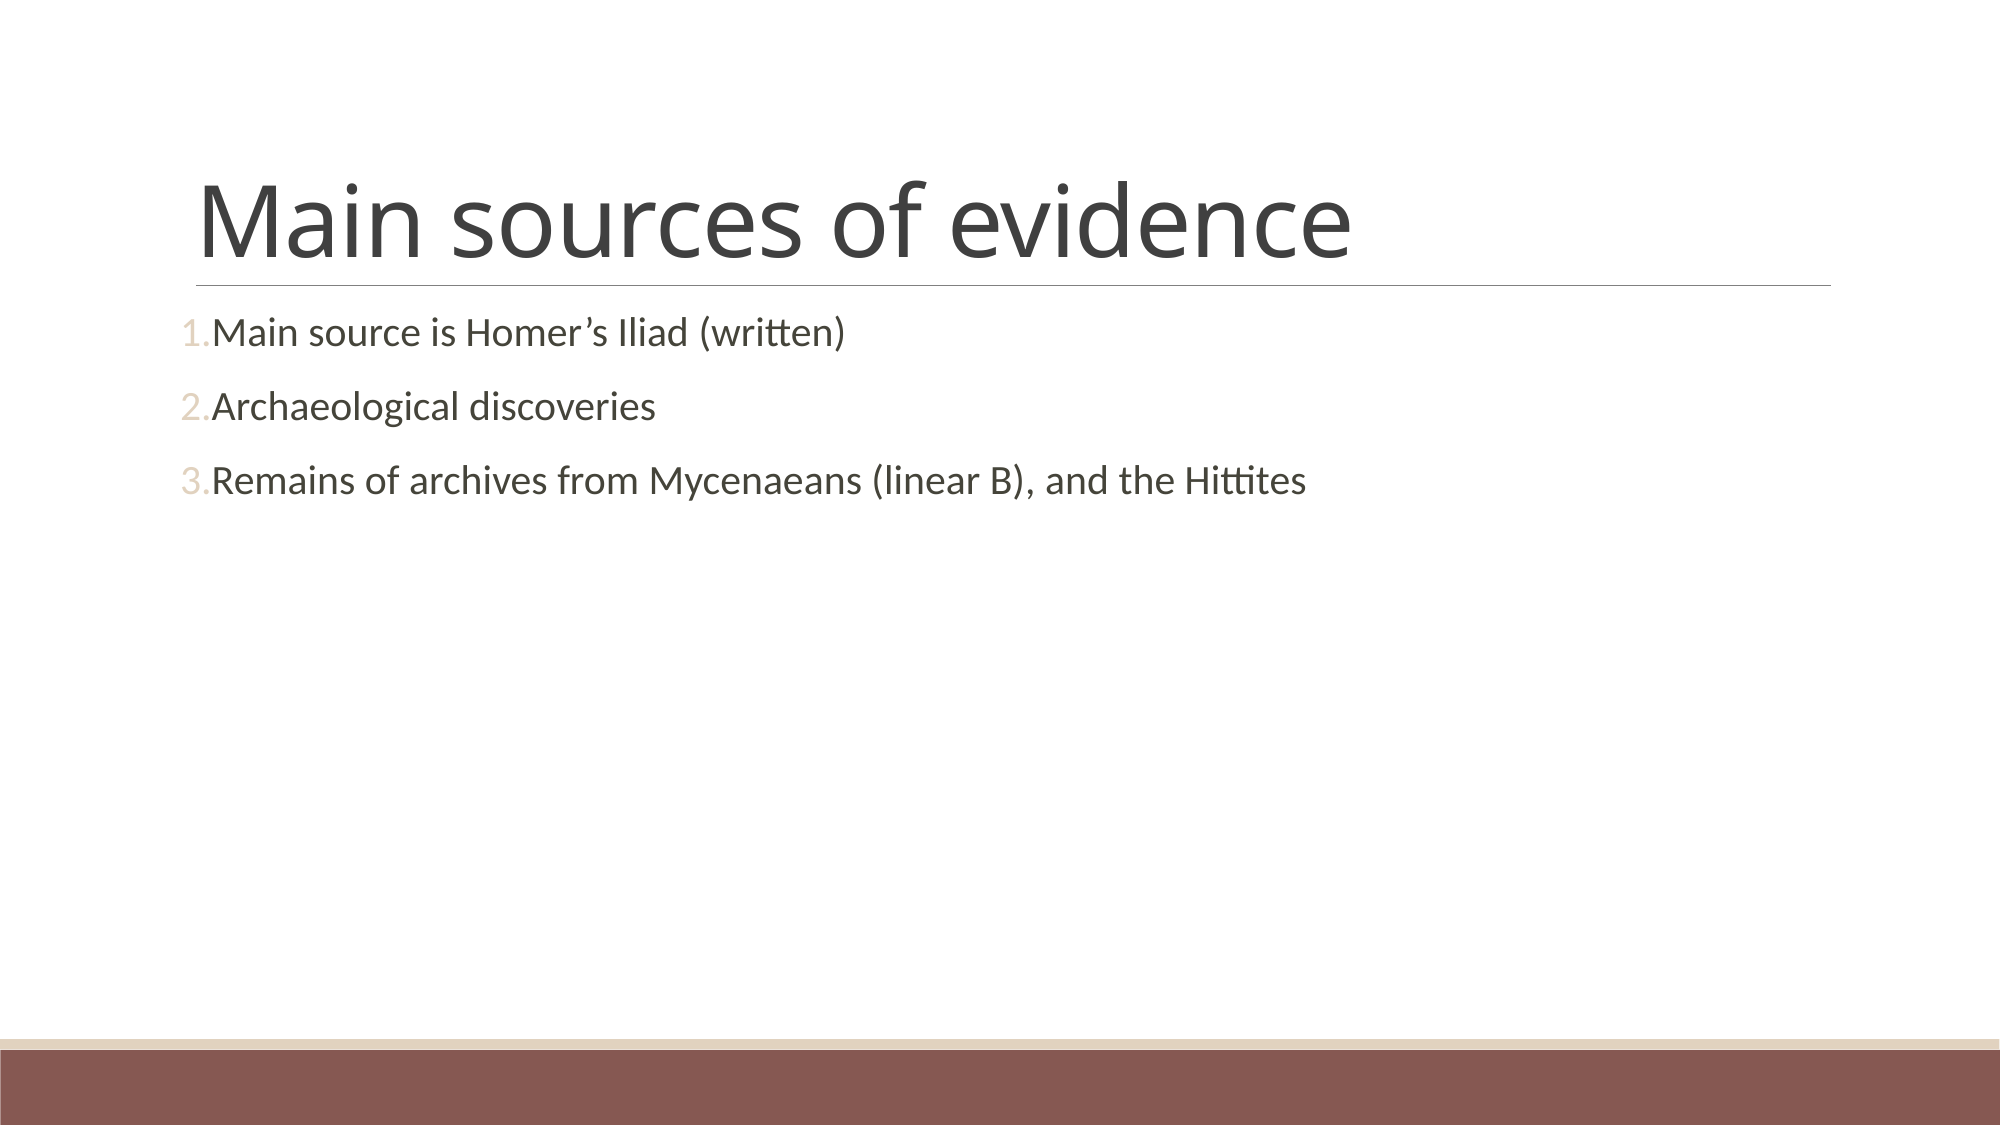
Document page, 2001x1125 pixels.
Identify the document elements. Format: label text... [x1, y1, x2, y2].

list Main source is Homer’s Iliad (written) Archaeological discoveries Remains of archives from Mycenaeans (linear B), and the Hittites [180, 302, 1830, 963]
title Main sources of evidence [180, 47, 1830, 285]
